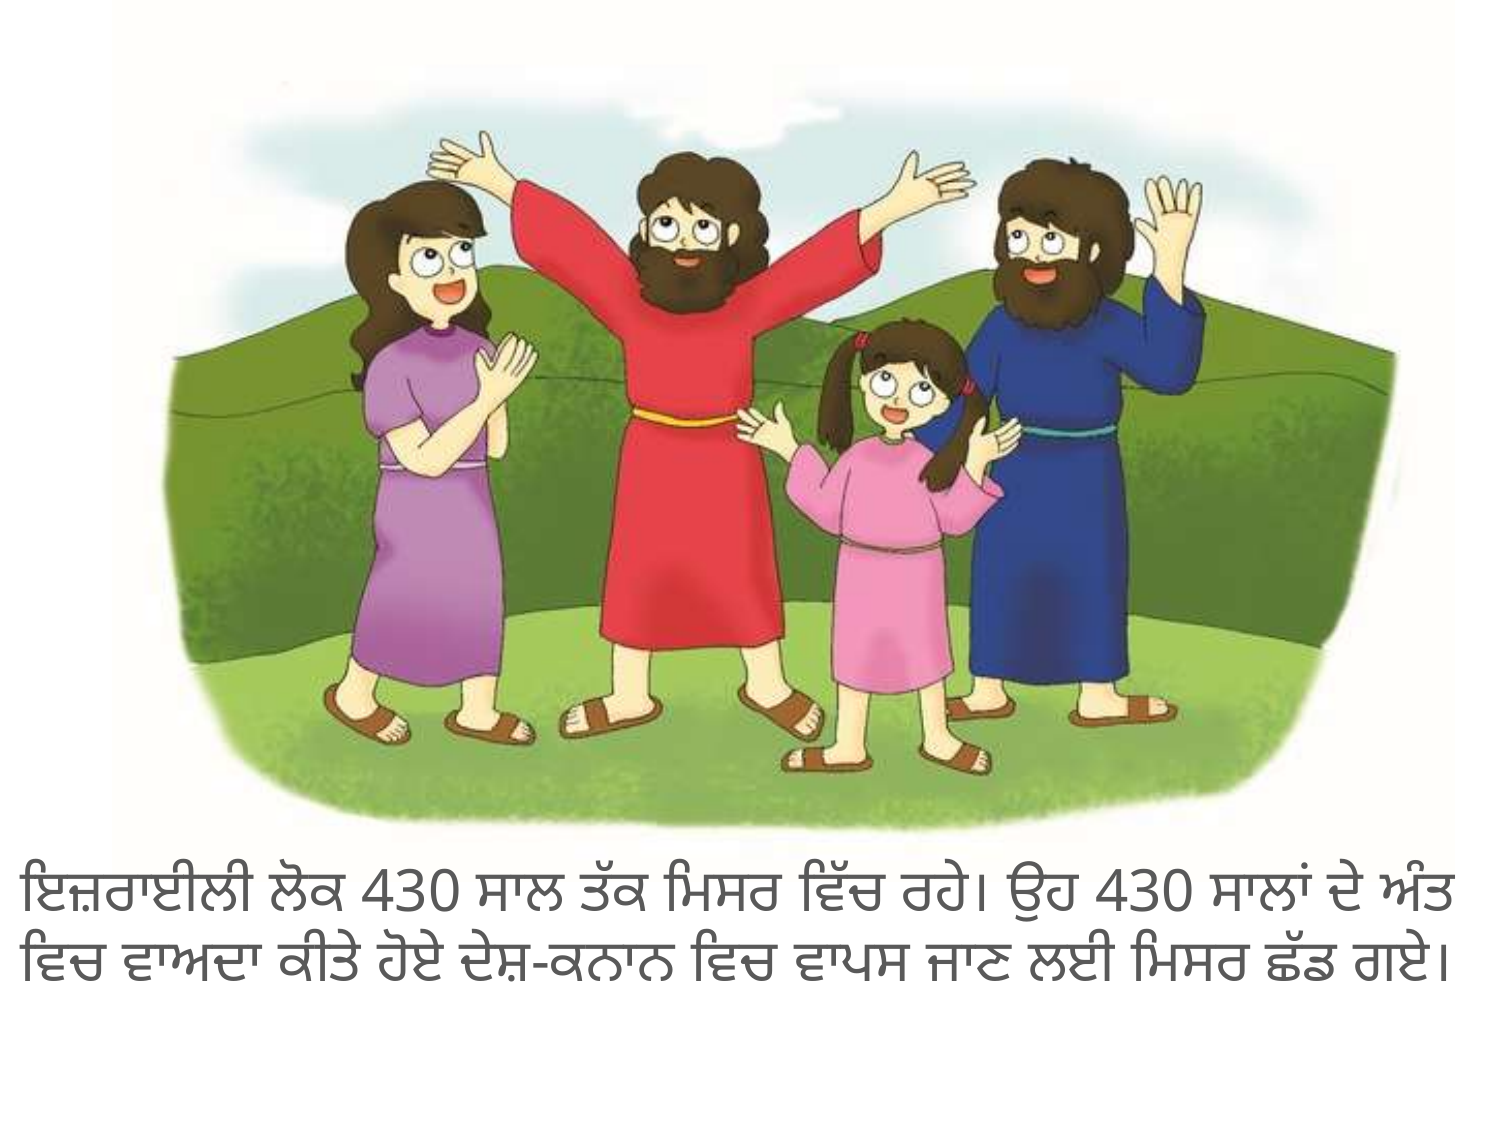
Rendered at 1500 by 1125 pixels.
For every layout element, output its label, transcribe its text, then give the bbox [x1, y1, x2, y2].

picture [111, 0, 1455, 882]
text_box ਇਜ਼ਰਾਈਲੀ ਲੋਕ 430 ਸਾਲ ਤੱਕ ਮਿਸਰ ਵਿੱਚ ਰਹੇ। ਉਹ 430 ਸਾਲਾਂ ਦੇ ਅੰਤ ਵਿਚ ਵਾਅਦਾ ਕੀਤੇ ਹੋਏ ਦੇਸ਼-ਕਨਾਨ ਵਿਚ ਵਾਪਸ ਜਾਣ ਲਈ ਮਿਸਰ ਛੱਡ ਗਏ। [5, 845, 1476, 1001]
